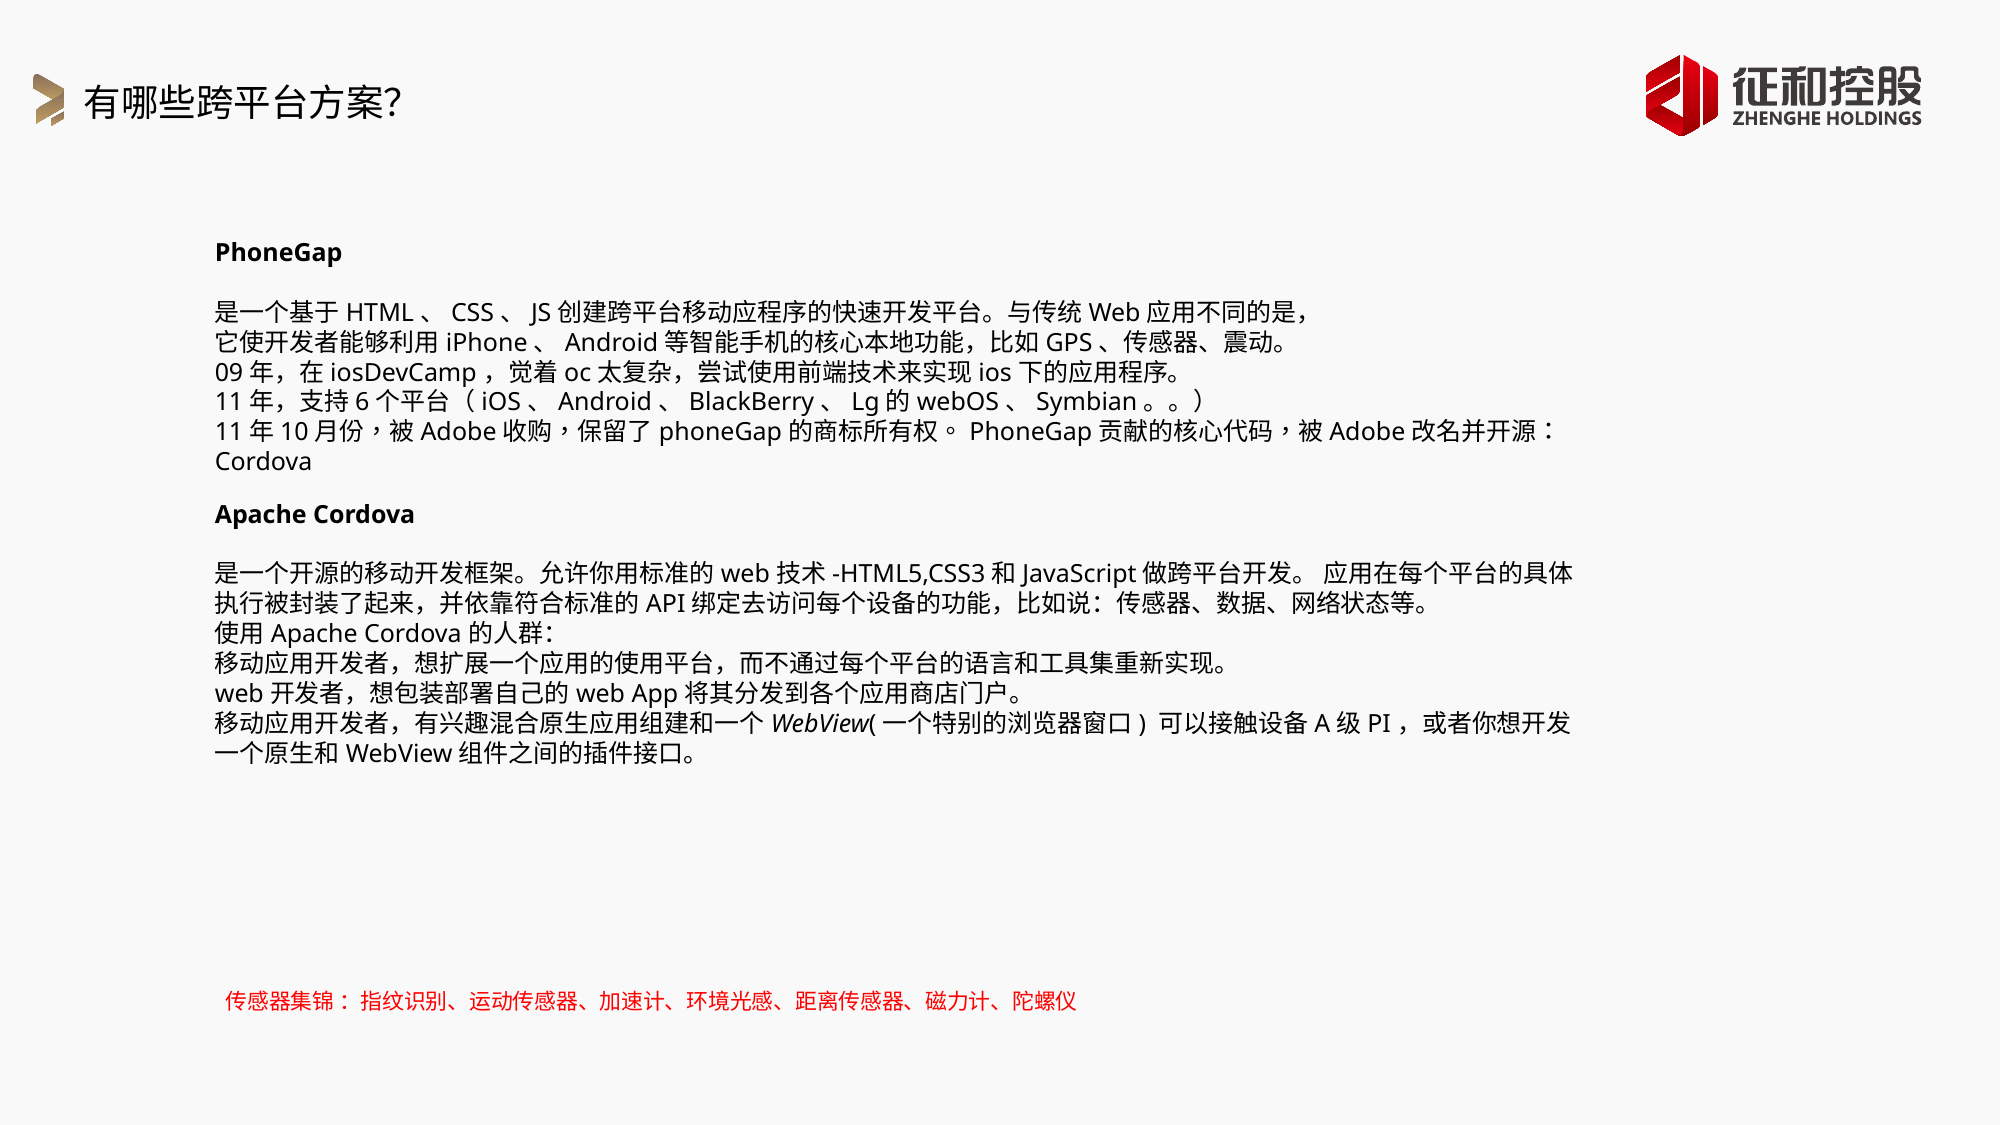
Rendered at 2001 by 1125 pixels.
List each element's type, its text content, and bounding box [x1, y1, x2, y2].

text_box 有哪些跨平台方案？ [69, 71, 437, 131]
text_box 传感器集锦 ：指纹识别、运动传感器、加速计、环境光感、距离传感器、磁力计、陀螺仪 [211, 979, 1670, 1021]
text_box Apache Cordova 是一个开源的移动开发框架。允许你用标准的web技术-HTML5,CSS3和JavaScript做跨平台开发。 应用在每个平台的具体执行被封装了起来，并依靠符合标准的API绑定去访问每个设备的功能，比如说：传感器、数据、网络状态等。 使用Apache Cordova的人群： 移动应用开发者，想扩展一个应用的使用平台，而不通过每个平台的语言和工具集重新实现。 web开发者，想包装部署自己的web App将其分发到各个应用商店门户。 移动应用开发者，有兴趣混合原生应用组建和一个WebView(一个特别的浏览器窗口) 可以接触设备A级PI，或者你想开发一个原生和WebView组件之间的插件接口。 [200, 490, 1608, 775]
text_box PhoneGap 是一个基于HTML、CSS、JS创建跨平台移动应程序的快速开发平台。与传统Web应用不同的是， 它使开发者能够利用iPhone、Android等智能手机的核心本地功能，比如GPS、传感器、震动。 09年，在iosDevCamp，觉着oc太复杂，尝试使用前端技术来实现ios下的应用程序。 11年，支持6个平台（iOS、Android、BlackBerry、Lg的webOS、Symbian。。） 11年10月份，被Adobe收购，保留了phoneGap的商标所有权。PhoneGap贡献的核心代码，被Adobe改名并开源：Cordova [200, 228, 1608, 484]
